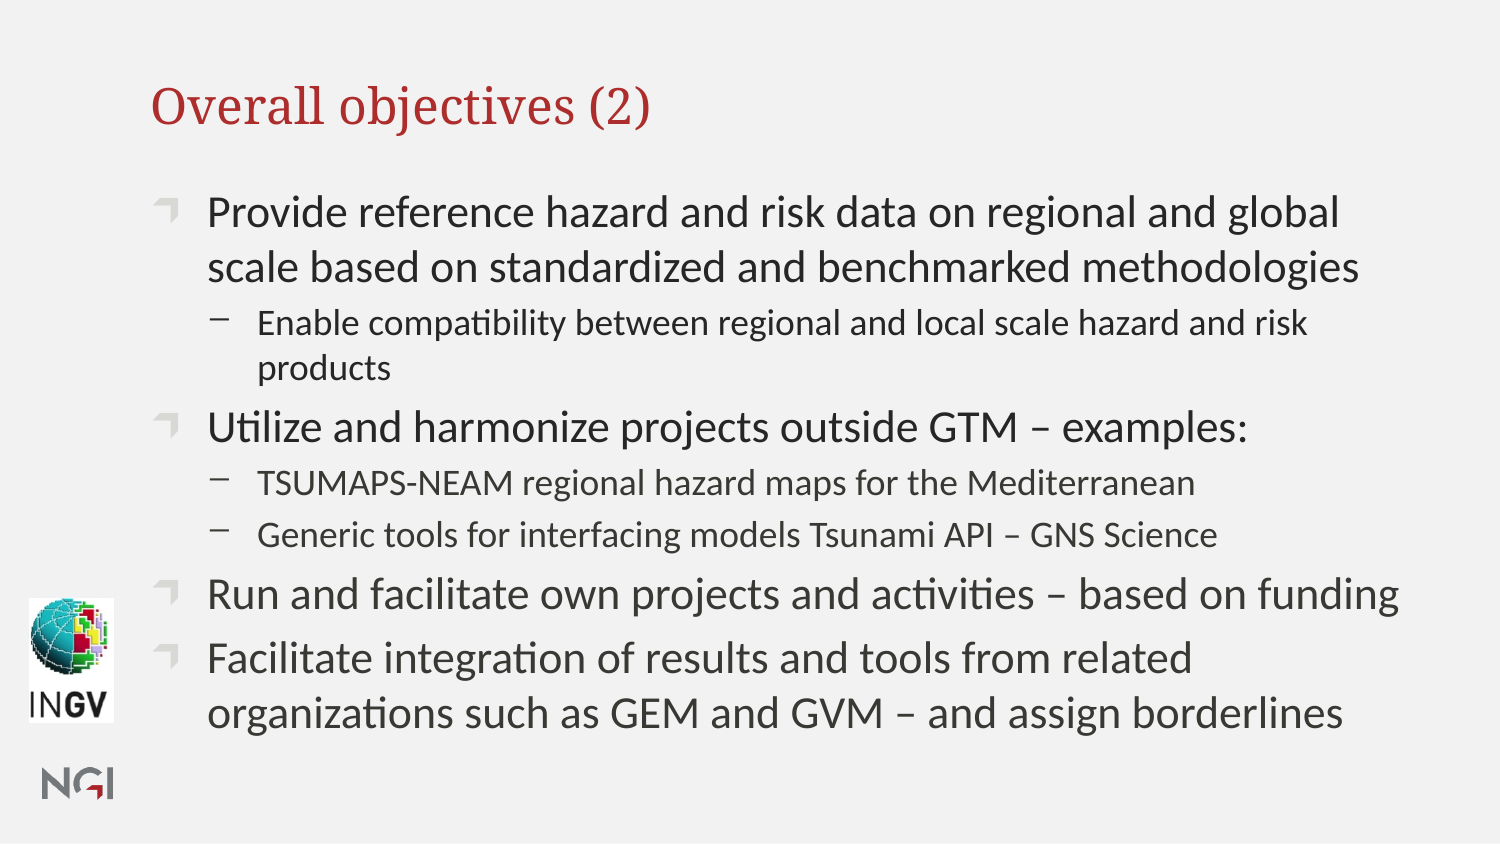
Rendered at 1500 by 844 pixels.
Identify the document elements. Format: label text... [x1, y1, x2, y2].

picture [150, 193, 183, 226]
picture [150, 408, 183, 441]
picture [150, 575, 183, 608]
picture [150, 639, 183, 672]
title Overall objectives (2) [135, 33, 1425, 174]
picture [29, 598, 114, 723]
picture [42, 767, 113, 800]
list Provide reference hazard and risk data on regional and global scale based on standardized and benchmarked methodologies Enable compatibility between regional and local scale hazard and risk products Utilize and harmonize projects outside GTM – examples: TSUMAPS-NEAM regional hazard maps for the Mediterranean Generic tools for interfacing models Tsunami API – GNS Science Run and facilitate own projects and activities – based on funding Facilitate integration of results and tools from related organizations such as GEM and GVM – and assign borderlines [135, 174, 1447, 812]
